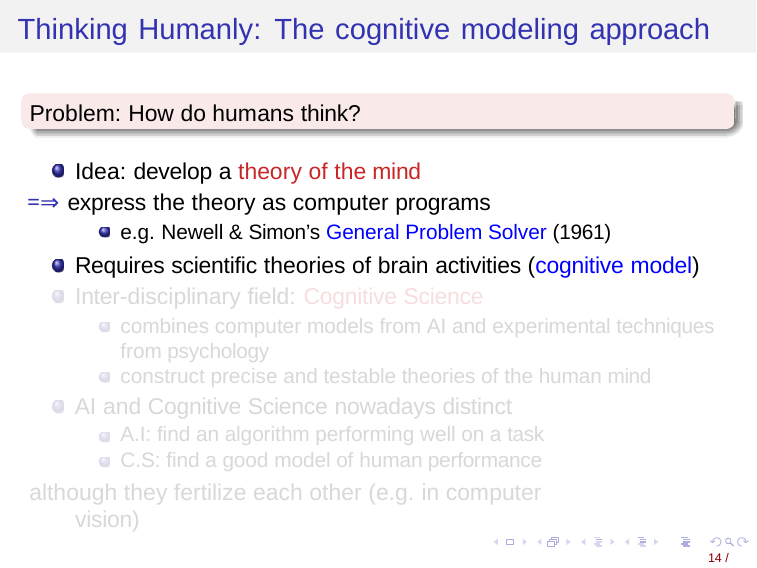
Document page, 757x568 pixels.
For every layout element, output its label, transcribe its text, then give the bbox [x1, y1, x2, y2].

picture [98, 456, 110, 468]
picture [50, 259, 64, 273]
text_box 14 / 39 [706, 547, 746, 568]
text_box Problem: How do humans think? Idea: develop a theory of the mind =⇒ express the theory as computer programs e.g. Newell & Simon’s General Problem Solver (1961) Requires scientific theories of brain activities (cognitive model) Inter-disciplinary field: Cognitive Science combines computer models from AI and experimental techniques from psychology construct precise and testable theories of the human mind AI and Cognitive Science nowadays distinct A.I: find an algorithm performing well on a task C.S: find a good model of human performance although they fertilize each other (e.g. in computer vision) [24, 145, 720, 533]
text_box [20, 92, 744, 138]
picture [50, 164, 64, 178]
picture [98, 227, 110, 238]
picture [50, 400, 64, 414]
picture [98, 371, 110, 383]
picture [98, 431, 110, 443]
picture [98, 321, 110, 333]
picture [50, 290, 64, 304]
title Thinking Humanly: The cognitive modeling approach [15, 7, 728, 97]
